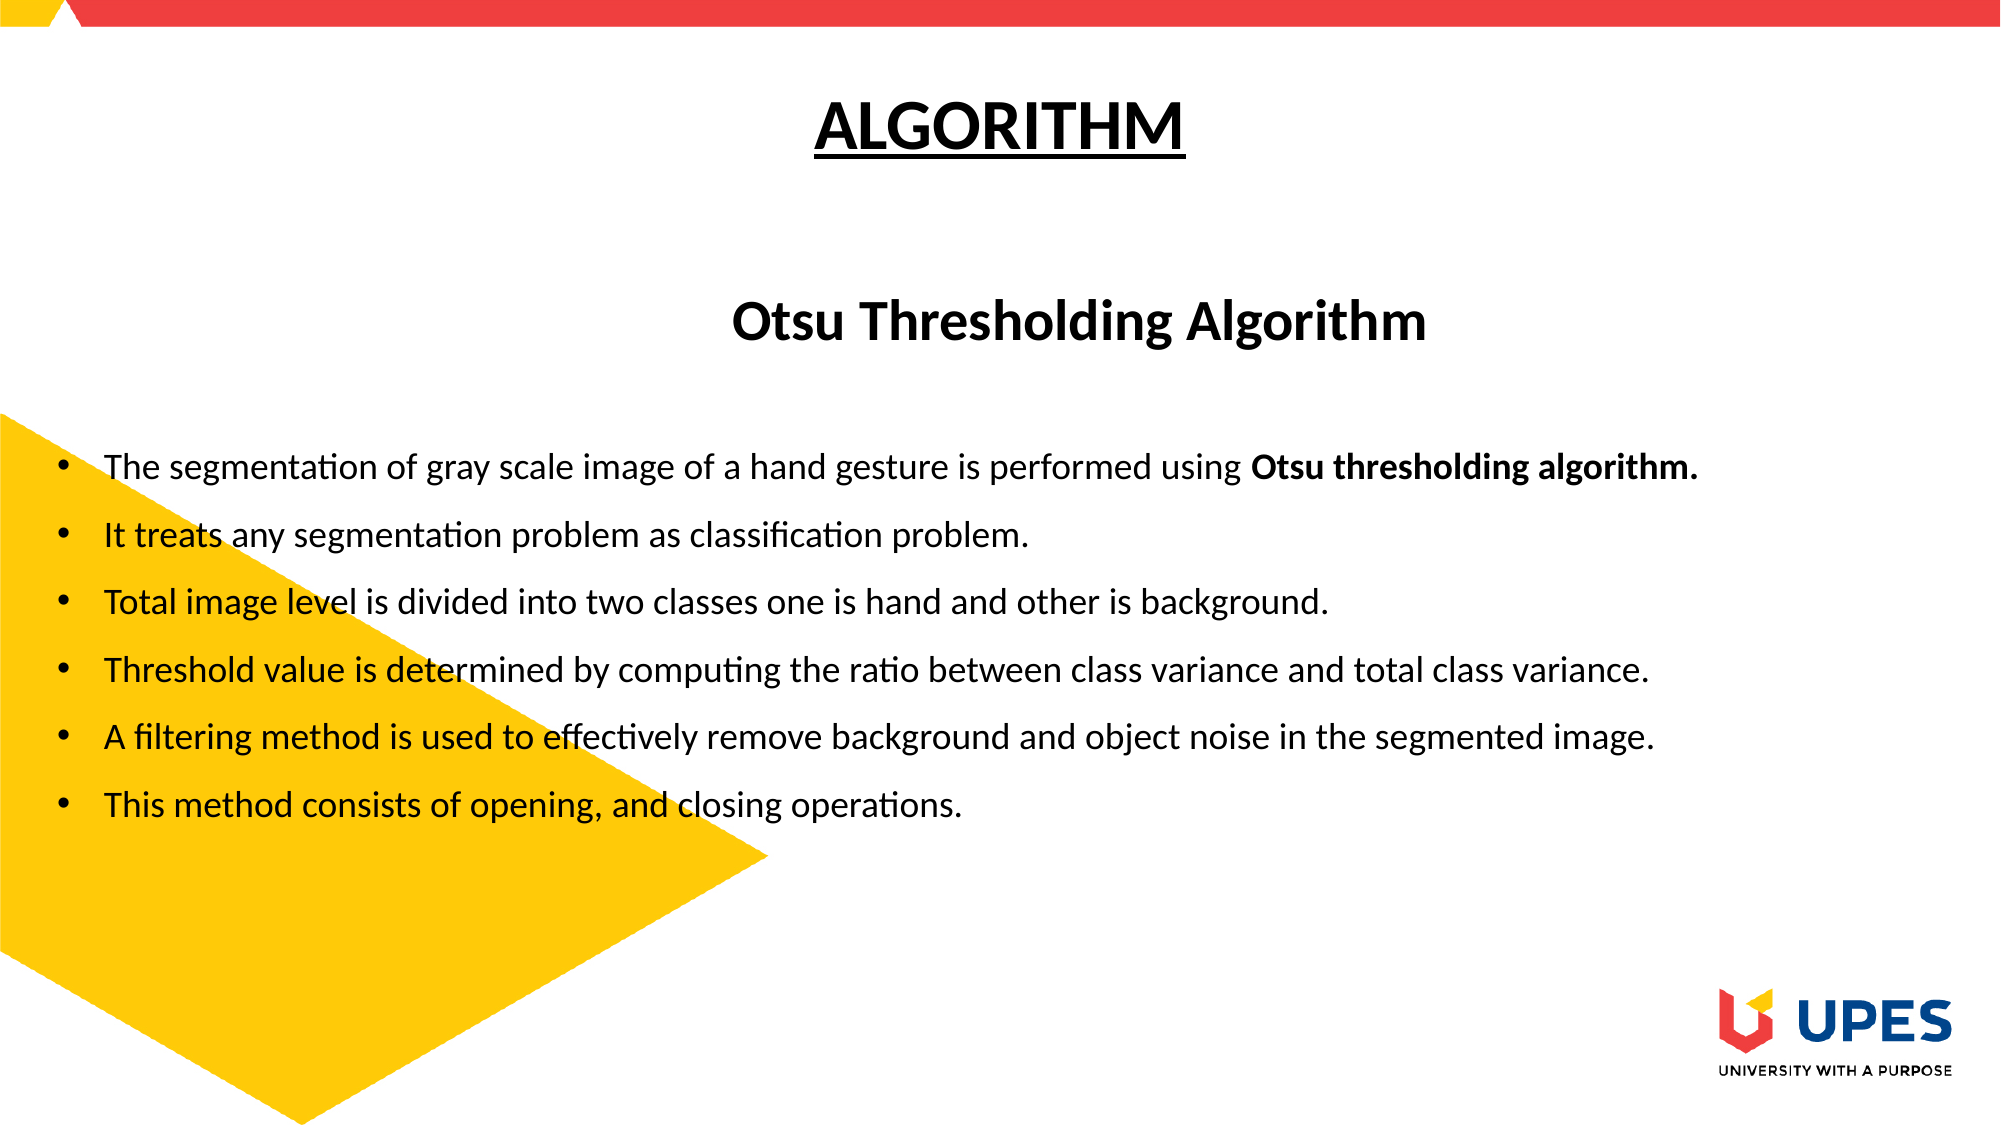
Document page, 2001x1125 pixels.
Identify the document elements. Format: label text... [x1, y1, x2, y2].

text_box Otsu Thresholding Algorithm The segmentation of gray scale image of a hand gesture is performed using Otsu thresholding algorithm. It treats any segmentation problem as classification problem. Total image level is divided into two classes one is hand and other is background. Threshold value is determined by computing the ratio between class variance and total class variance. A filtering method is used to effectively remove background and object noise in the segmented image. This method consists of opening, and closing operations. [42, 172, 1958, 833]
picture [0, 0, 2001, 1125]
title ALGORITHM [0, 79, 2000, 173]
